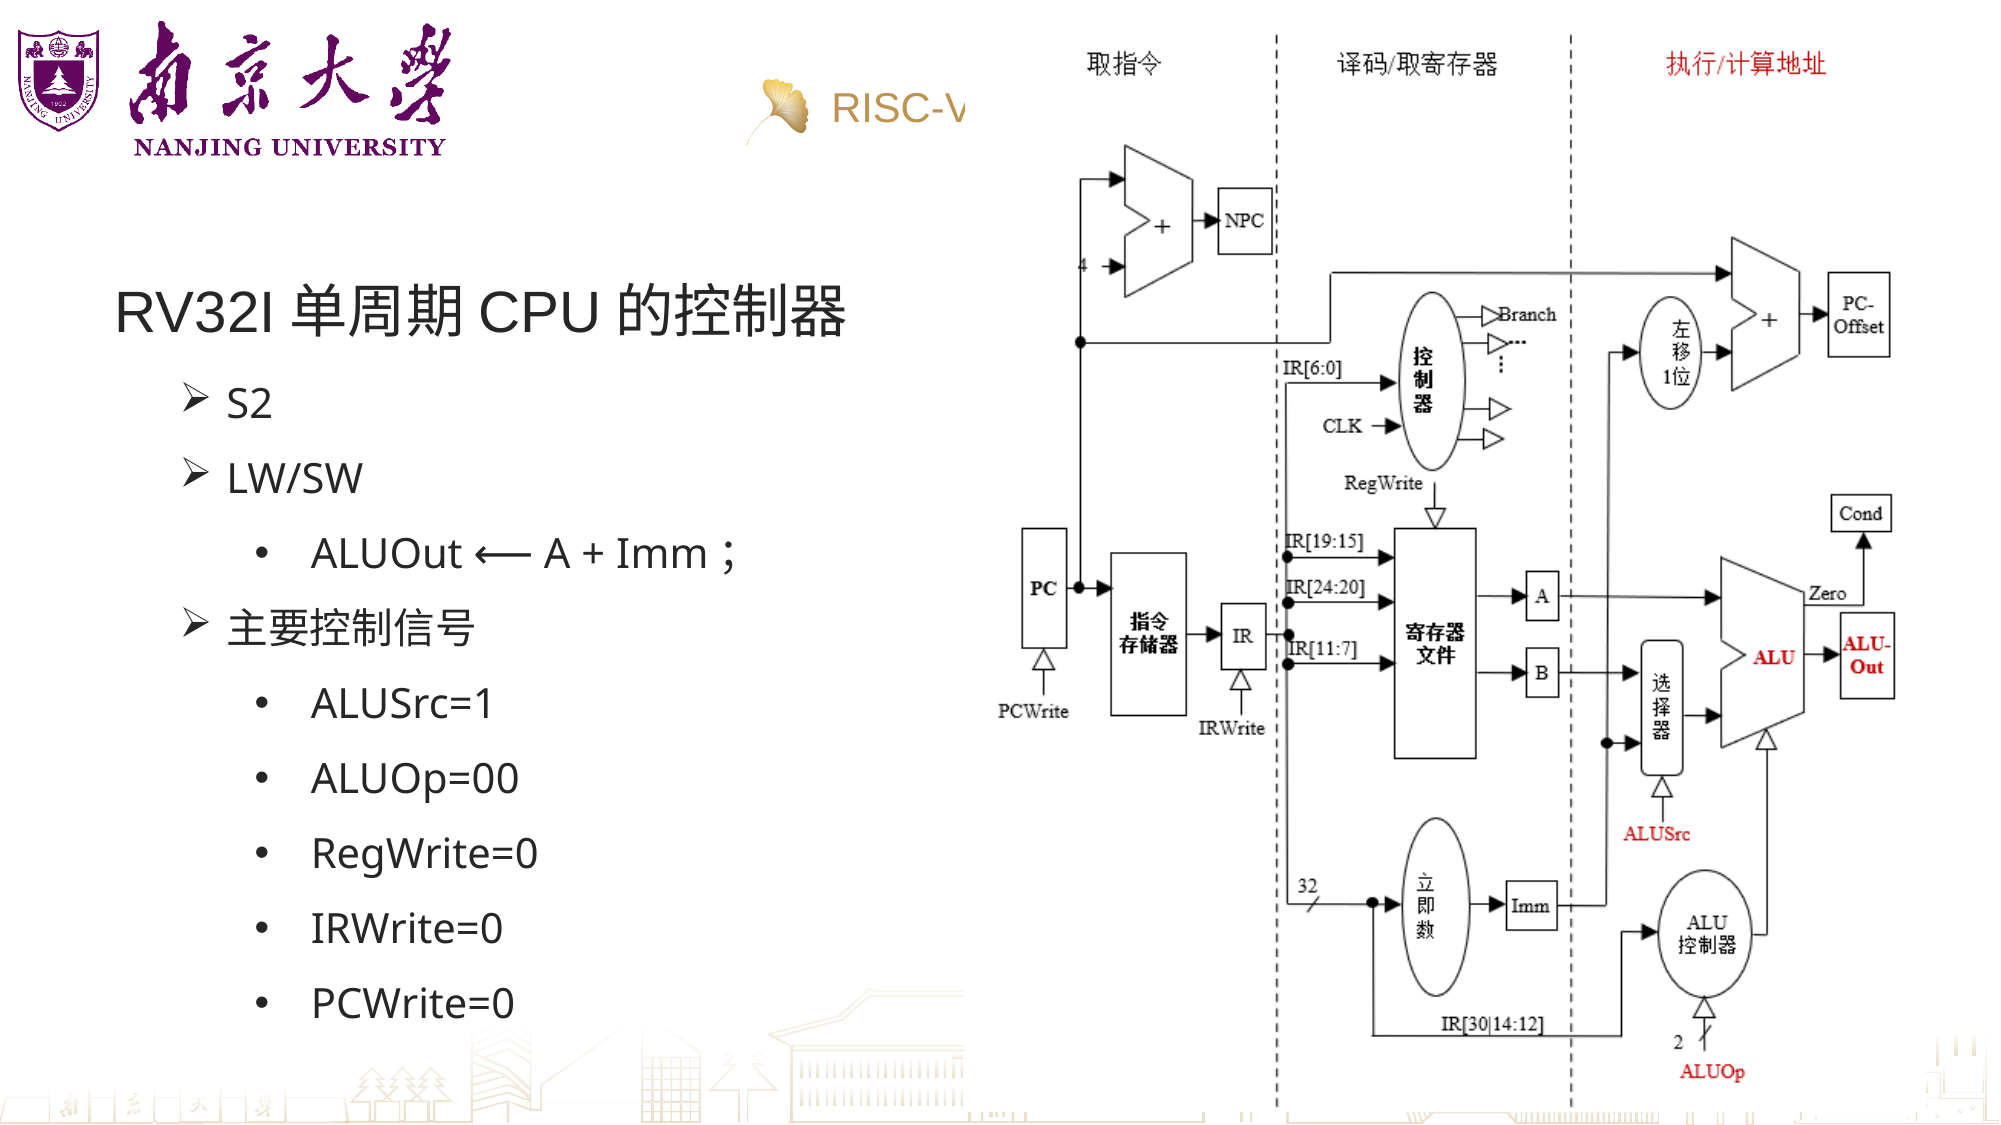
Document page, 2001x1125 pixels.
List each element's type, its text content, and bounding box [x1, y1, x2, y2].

text_box RISC-V单周期CPU [816, 73, 965, 139]
picture [965, 13, 1926, 1112]
picture [731, 64, 830, 169]
picture [18, 21, 451, 160]
text_box RV32I单周期CPU的控制器 [100, 249, 863, 352]
text_box S2 LW/SW ALUOut ⟵ A + Imm； 主要控制信号 ALUSrc=1 ALUOp=00 RegWrite=0 IRWrite=0 PCWrite=0 [164, 344, 965, 1035]
